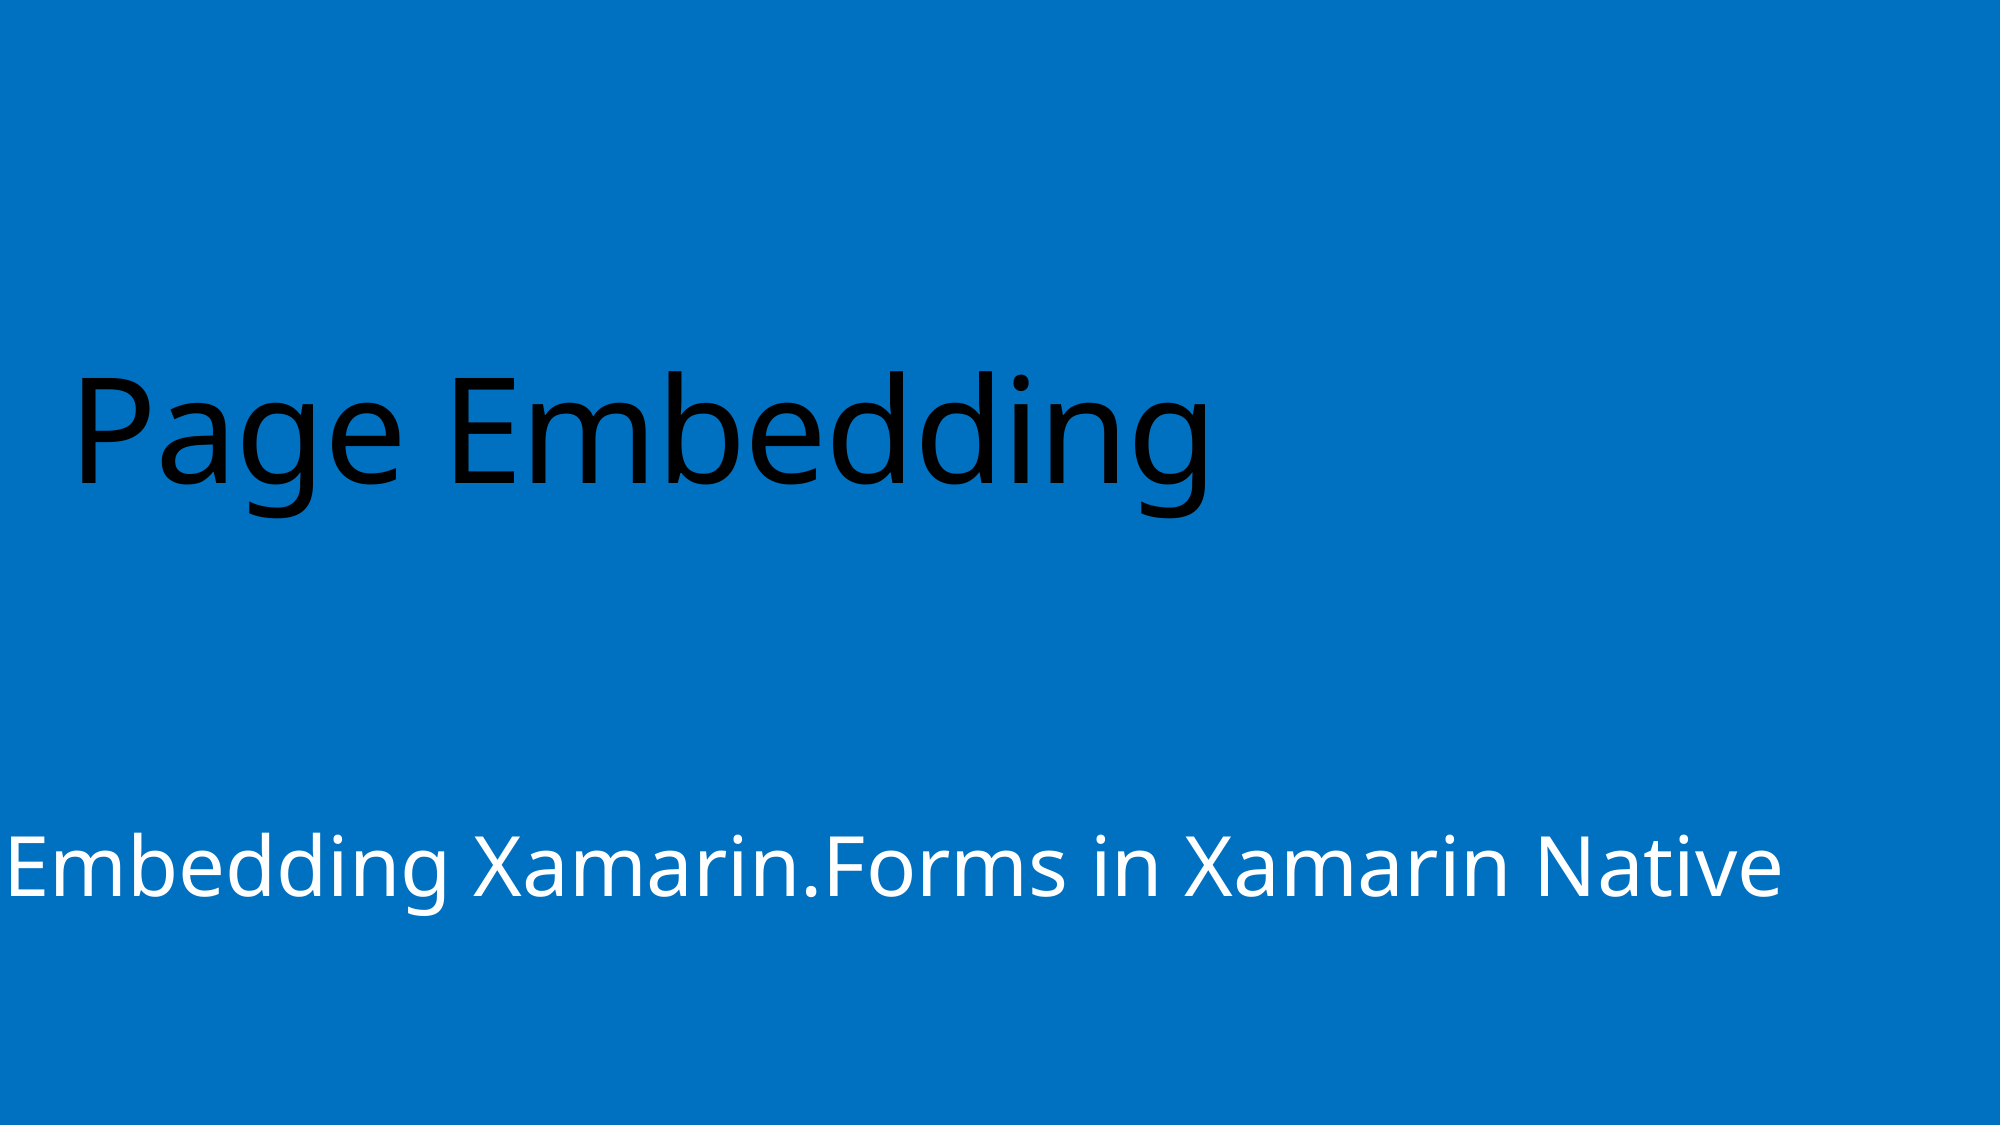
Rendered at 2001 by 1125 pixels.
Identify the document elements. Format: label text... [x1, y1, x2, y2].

text_box Embedding Xamarin.Forms in Xamarin Native [0, 806, 1801, 921]
title Page Embedding [44, 341, 1956, 532]
